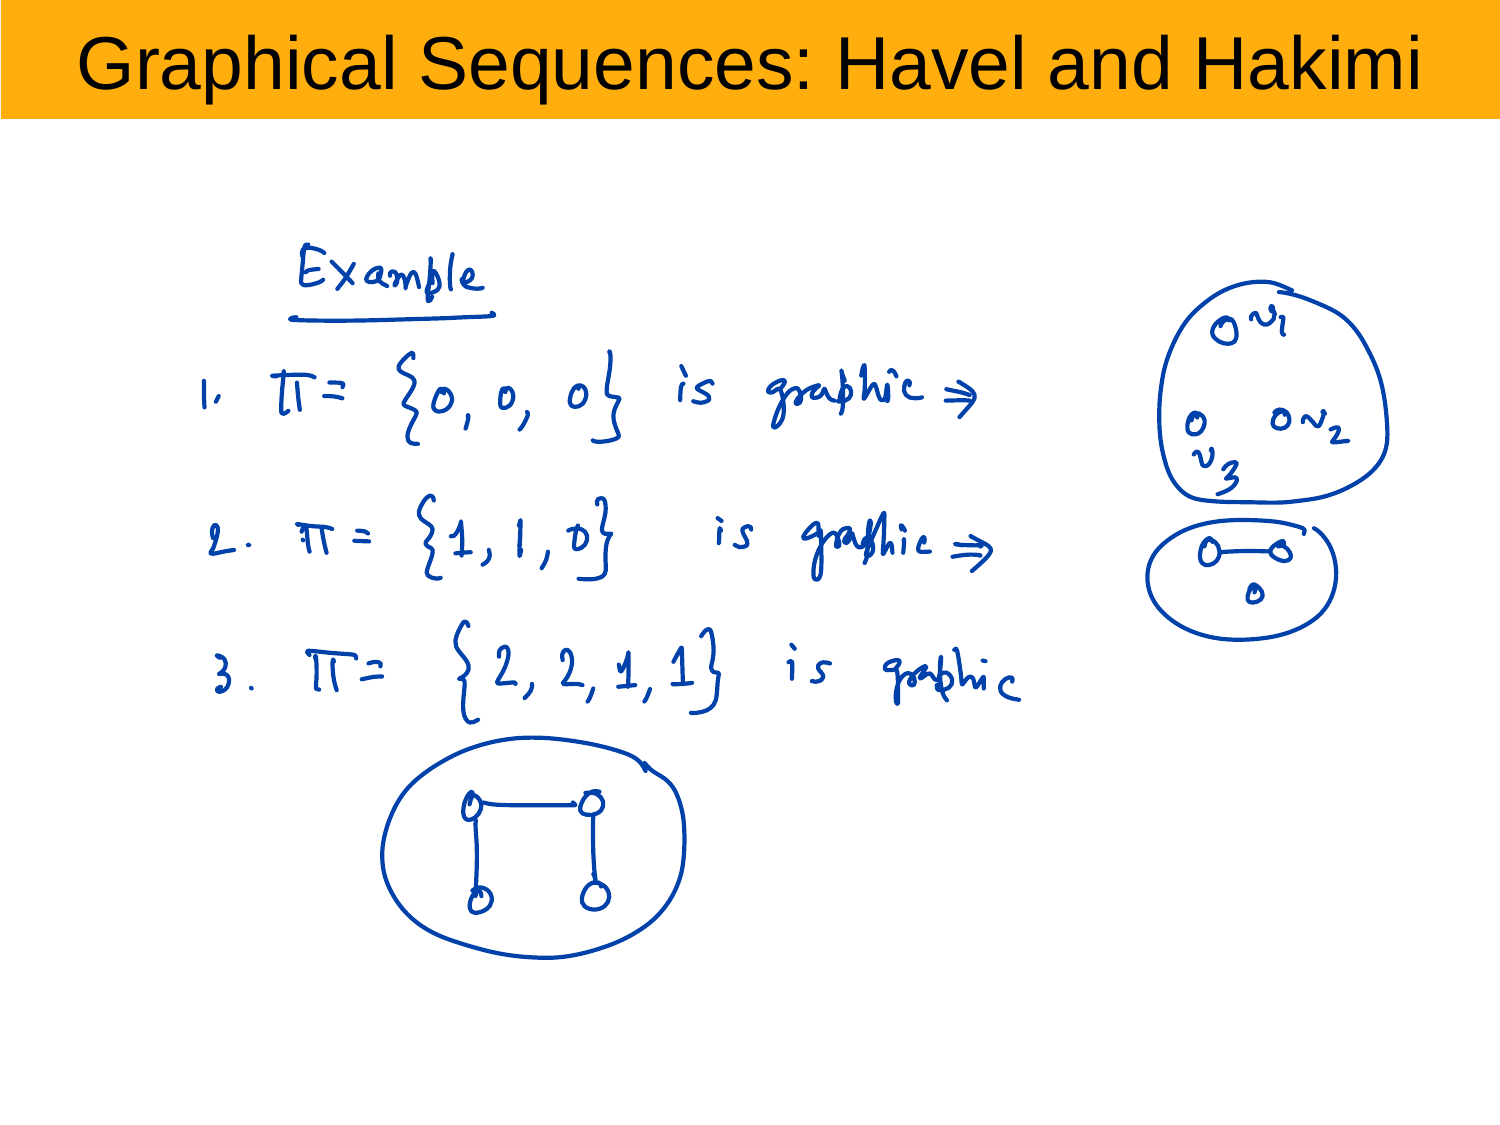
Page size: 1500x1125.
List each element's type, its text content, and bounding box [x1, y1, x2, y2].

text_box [203, 244, 1020, 959]
text_box Graphical Sequences: Havel and Hakimi [0, 0, 1500, 119]
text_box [1147, 281, 1388, 640]
